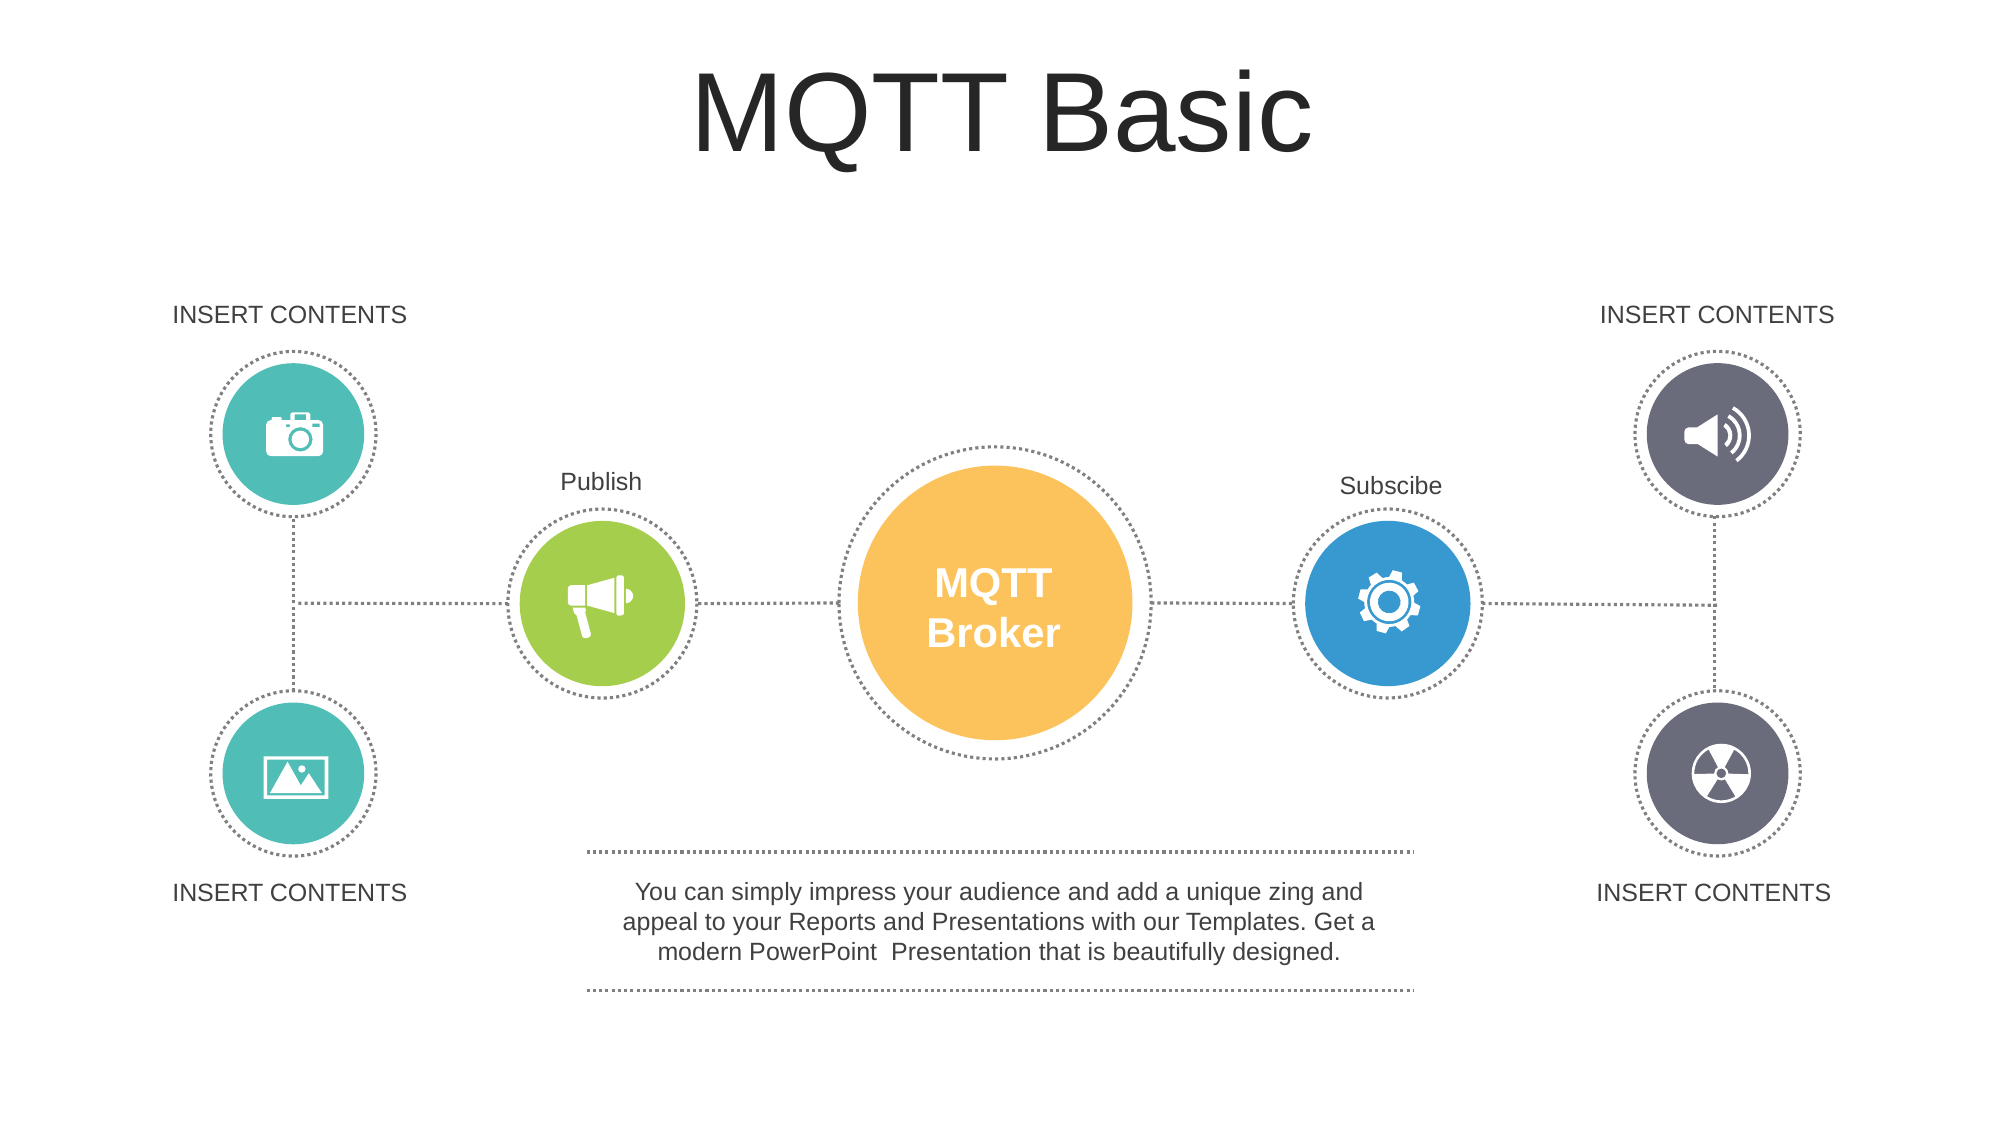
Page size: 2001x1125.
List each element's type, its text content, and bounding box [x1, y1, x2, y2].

list MQTT Basic [53, 55, 1952, 175]
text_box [210, 351, 376, 517]
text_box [838, 446, 1152, 759]
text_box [1293, 508, 1483, 698]
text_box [1634, 351, 1801, 517]
text_box You can simply impress your audience and add a unique zing and appeal to your Reports and Presentations with our Templates. Get a modern PowerPoint Presentation that is beautifully designed. [581, 868, 1419, 973]
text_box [210, 690, 376, 857]
text_box Publish [545, 458, 658, 503]
text_box Subscibe [1324, 461, 1458, 507]
text_box INSERT CONTENTS [157, 869, 430, 914]
text_box INSERT CONTENTS [157, 290, 430, 336]
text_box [507, 508, 697, 698]
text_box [1634, 690, 1801, 857]
text_box INSERT CONTENTS [1581, 869, 1854, 914]
text_box INSERT CONTENTS [1585, 290, 1851, 336]
